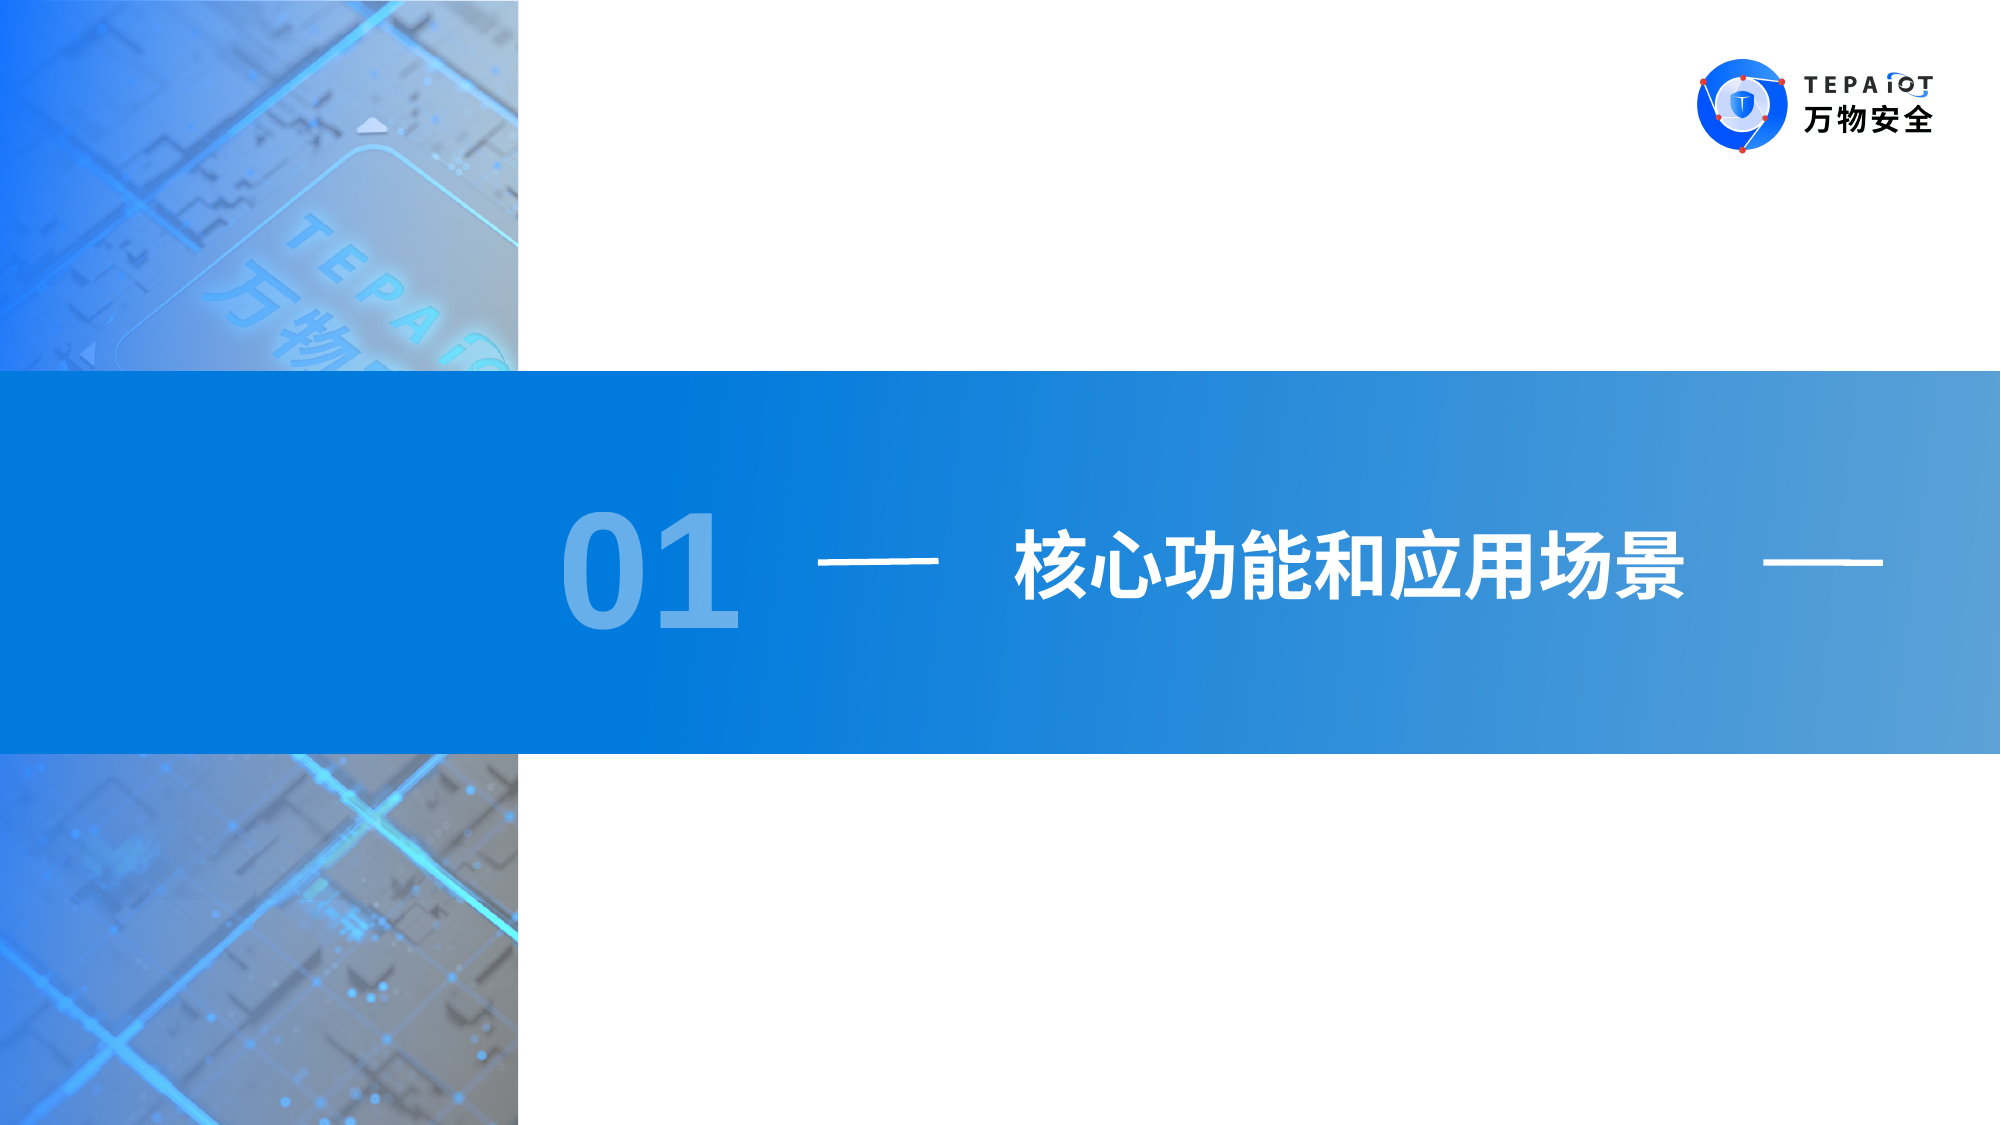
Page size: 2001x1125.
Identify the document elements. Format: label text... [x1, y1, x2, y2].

text_box 核心功能和应用场景 [998, 510, 1704, 616]
text_box [519, 371, 2000, 754]
picture [1670, 43, 1959, 167]
text_box 01 [542, 455, 758, 670]
picture [0, 1, 519, 1125]
